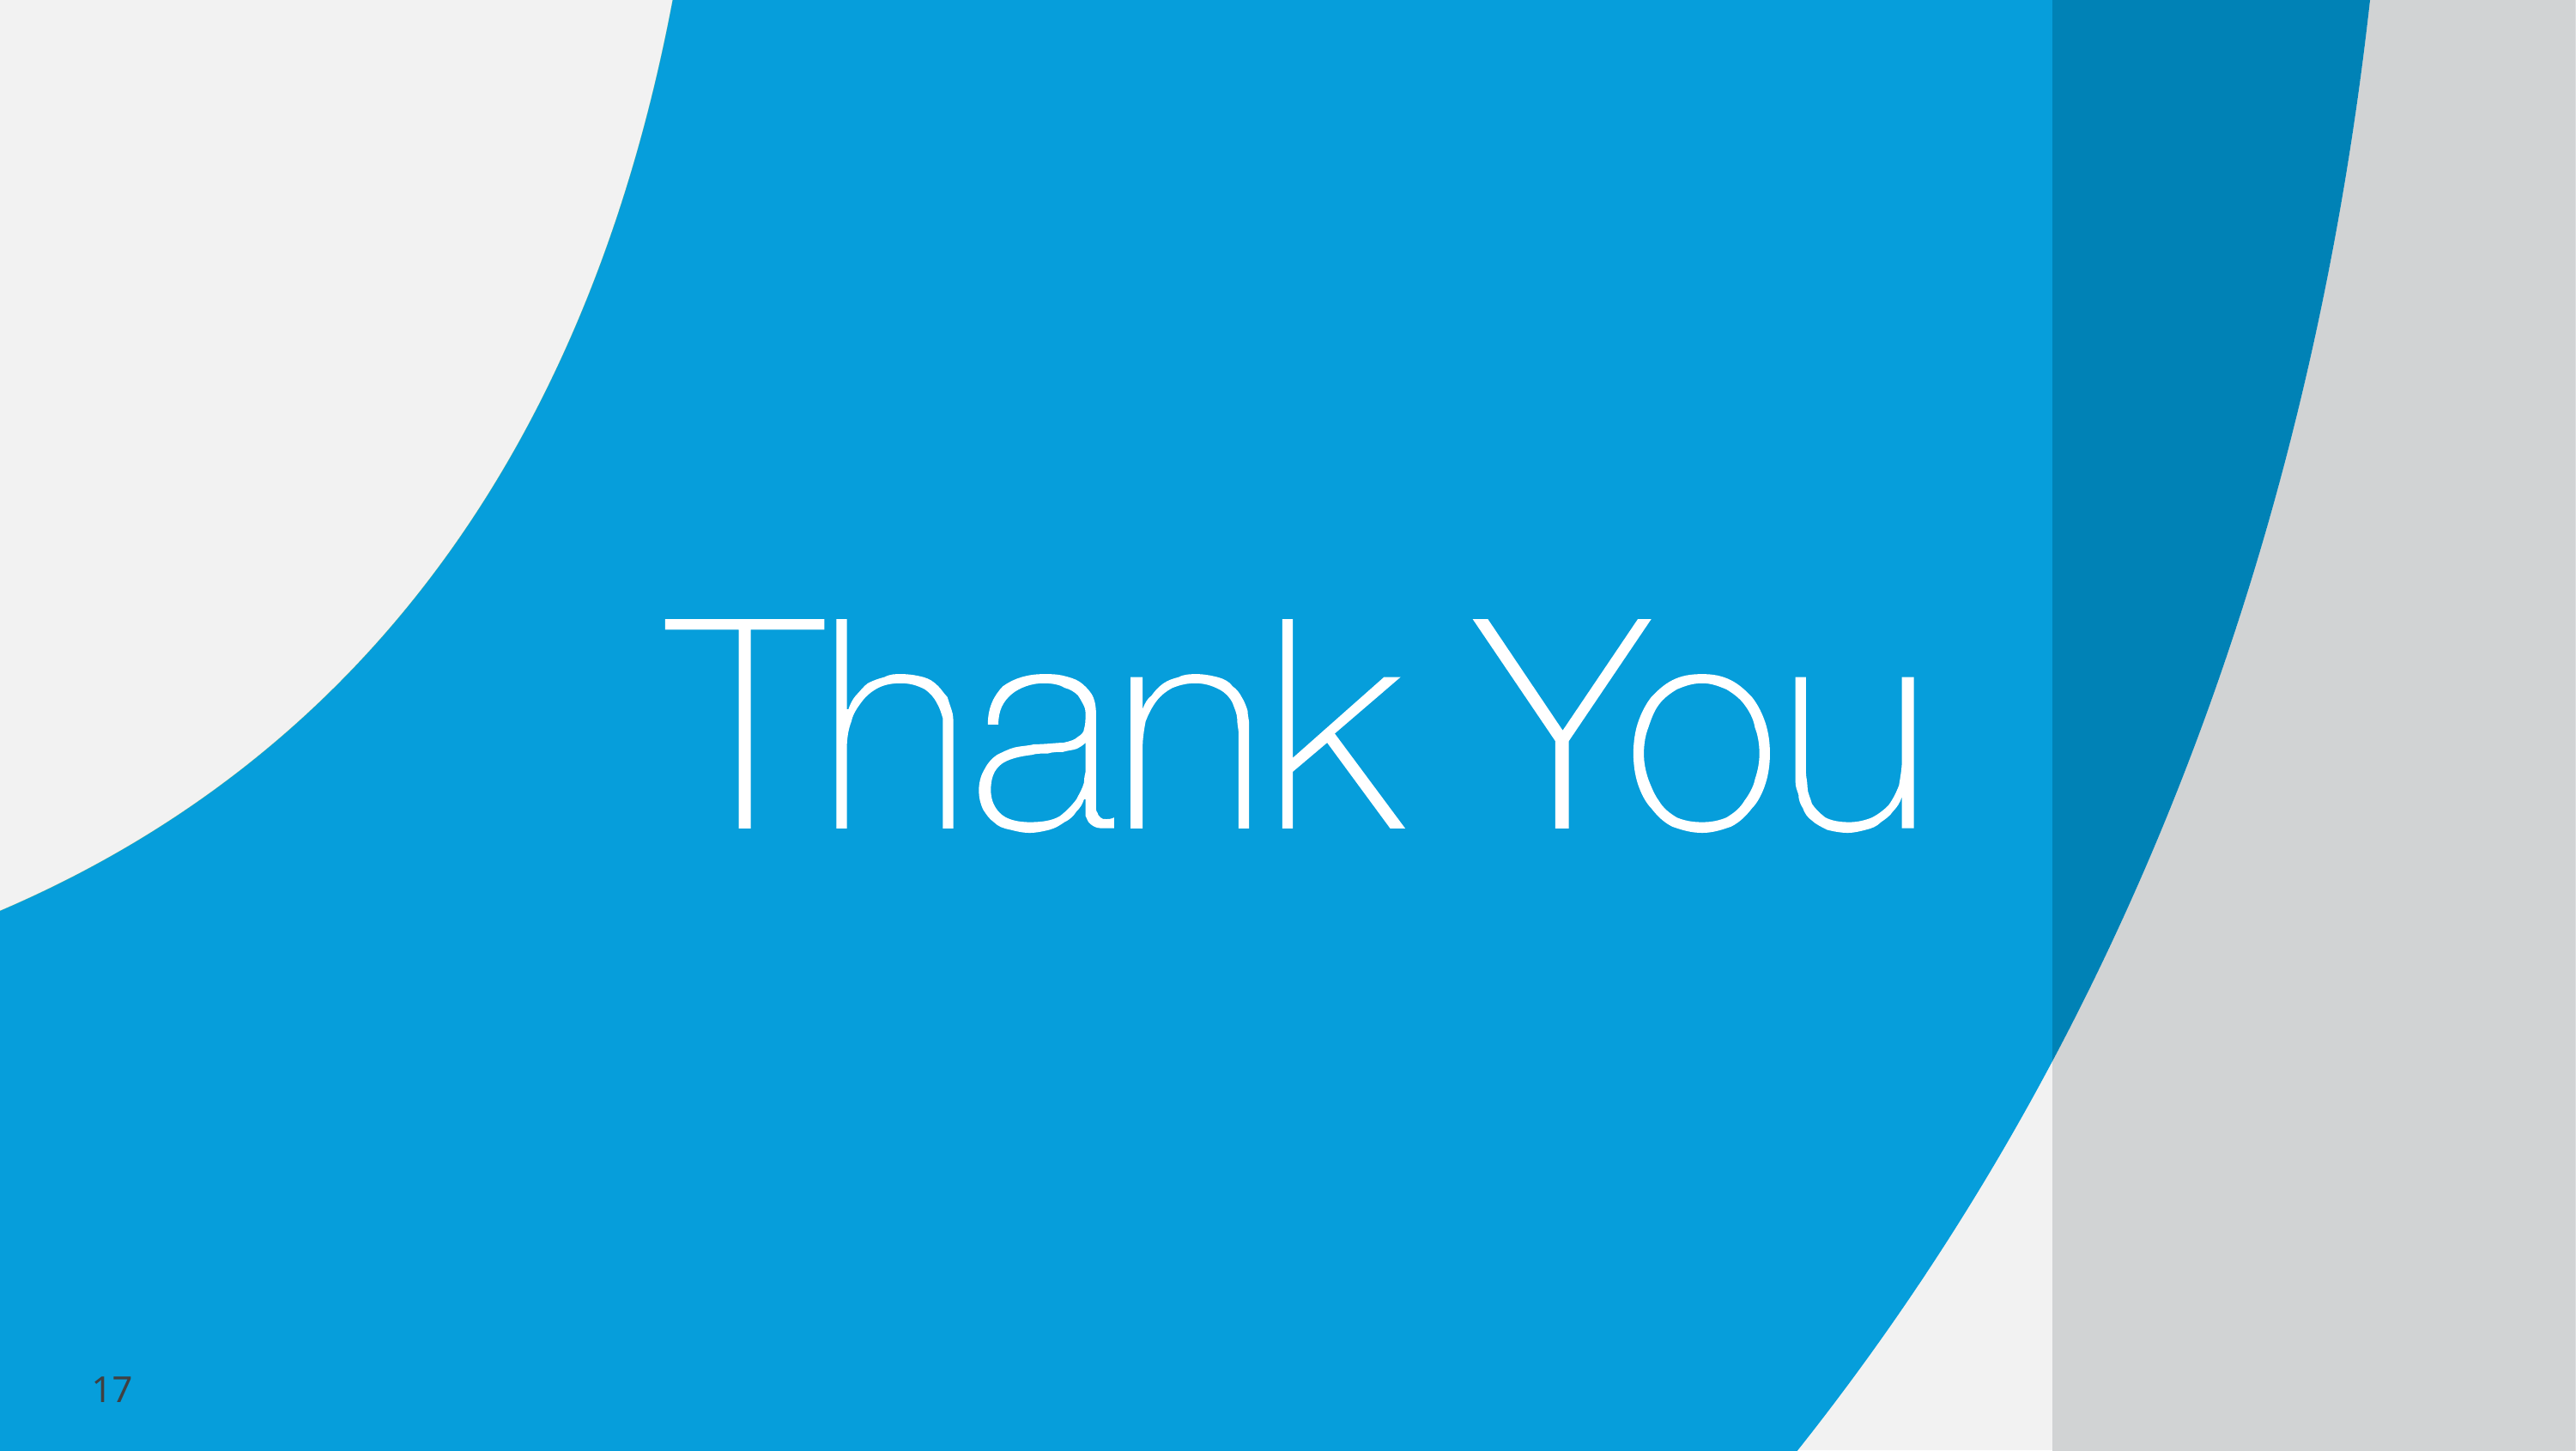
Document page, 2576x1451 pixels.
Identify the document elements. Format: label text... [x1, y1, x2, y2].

slide_number 17 [53, 1352, 156, 1430]
